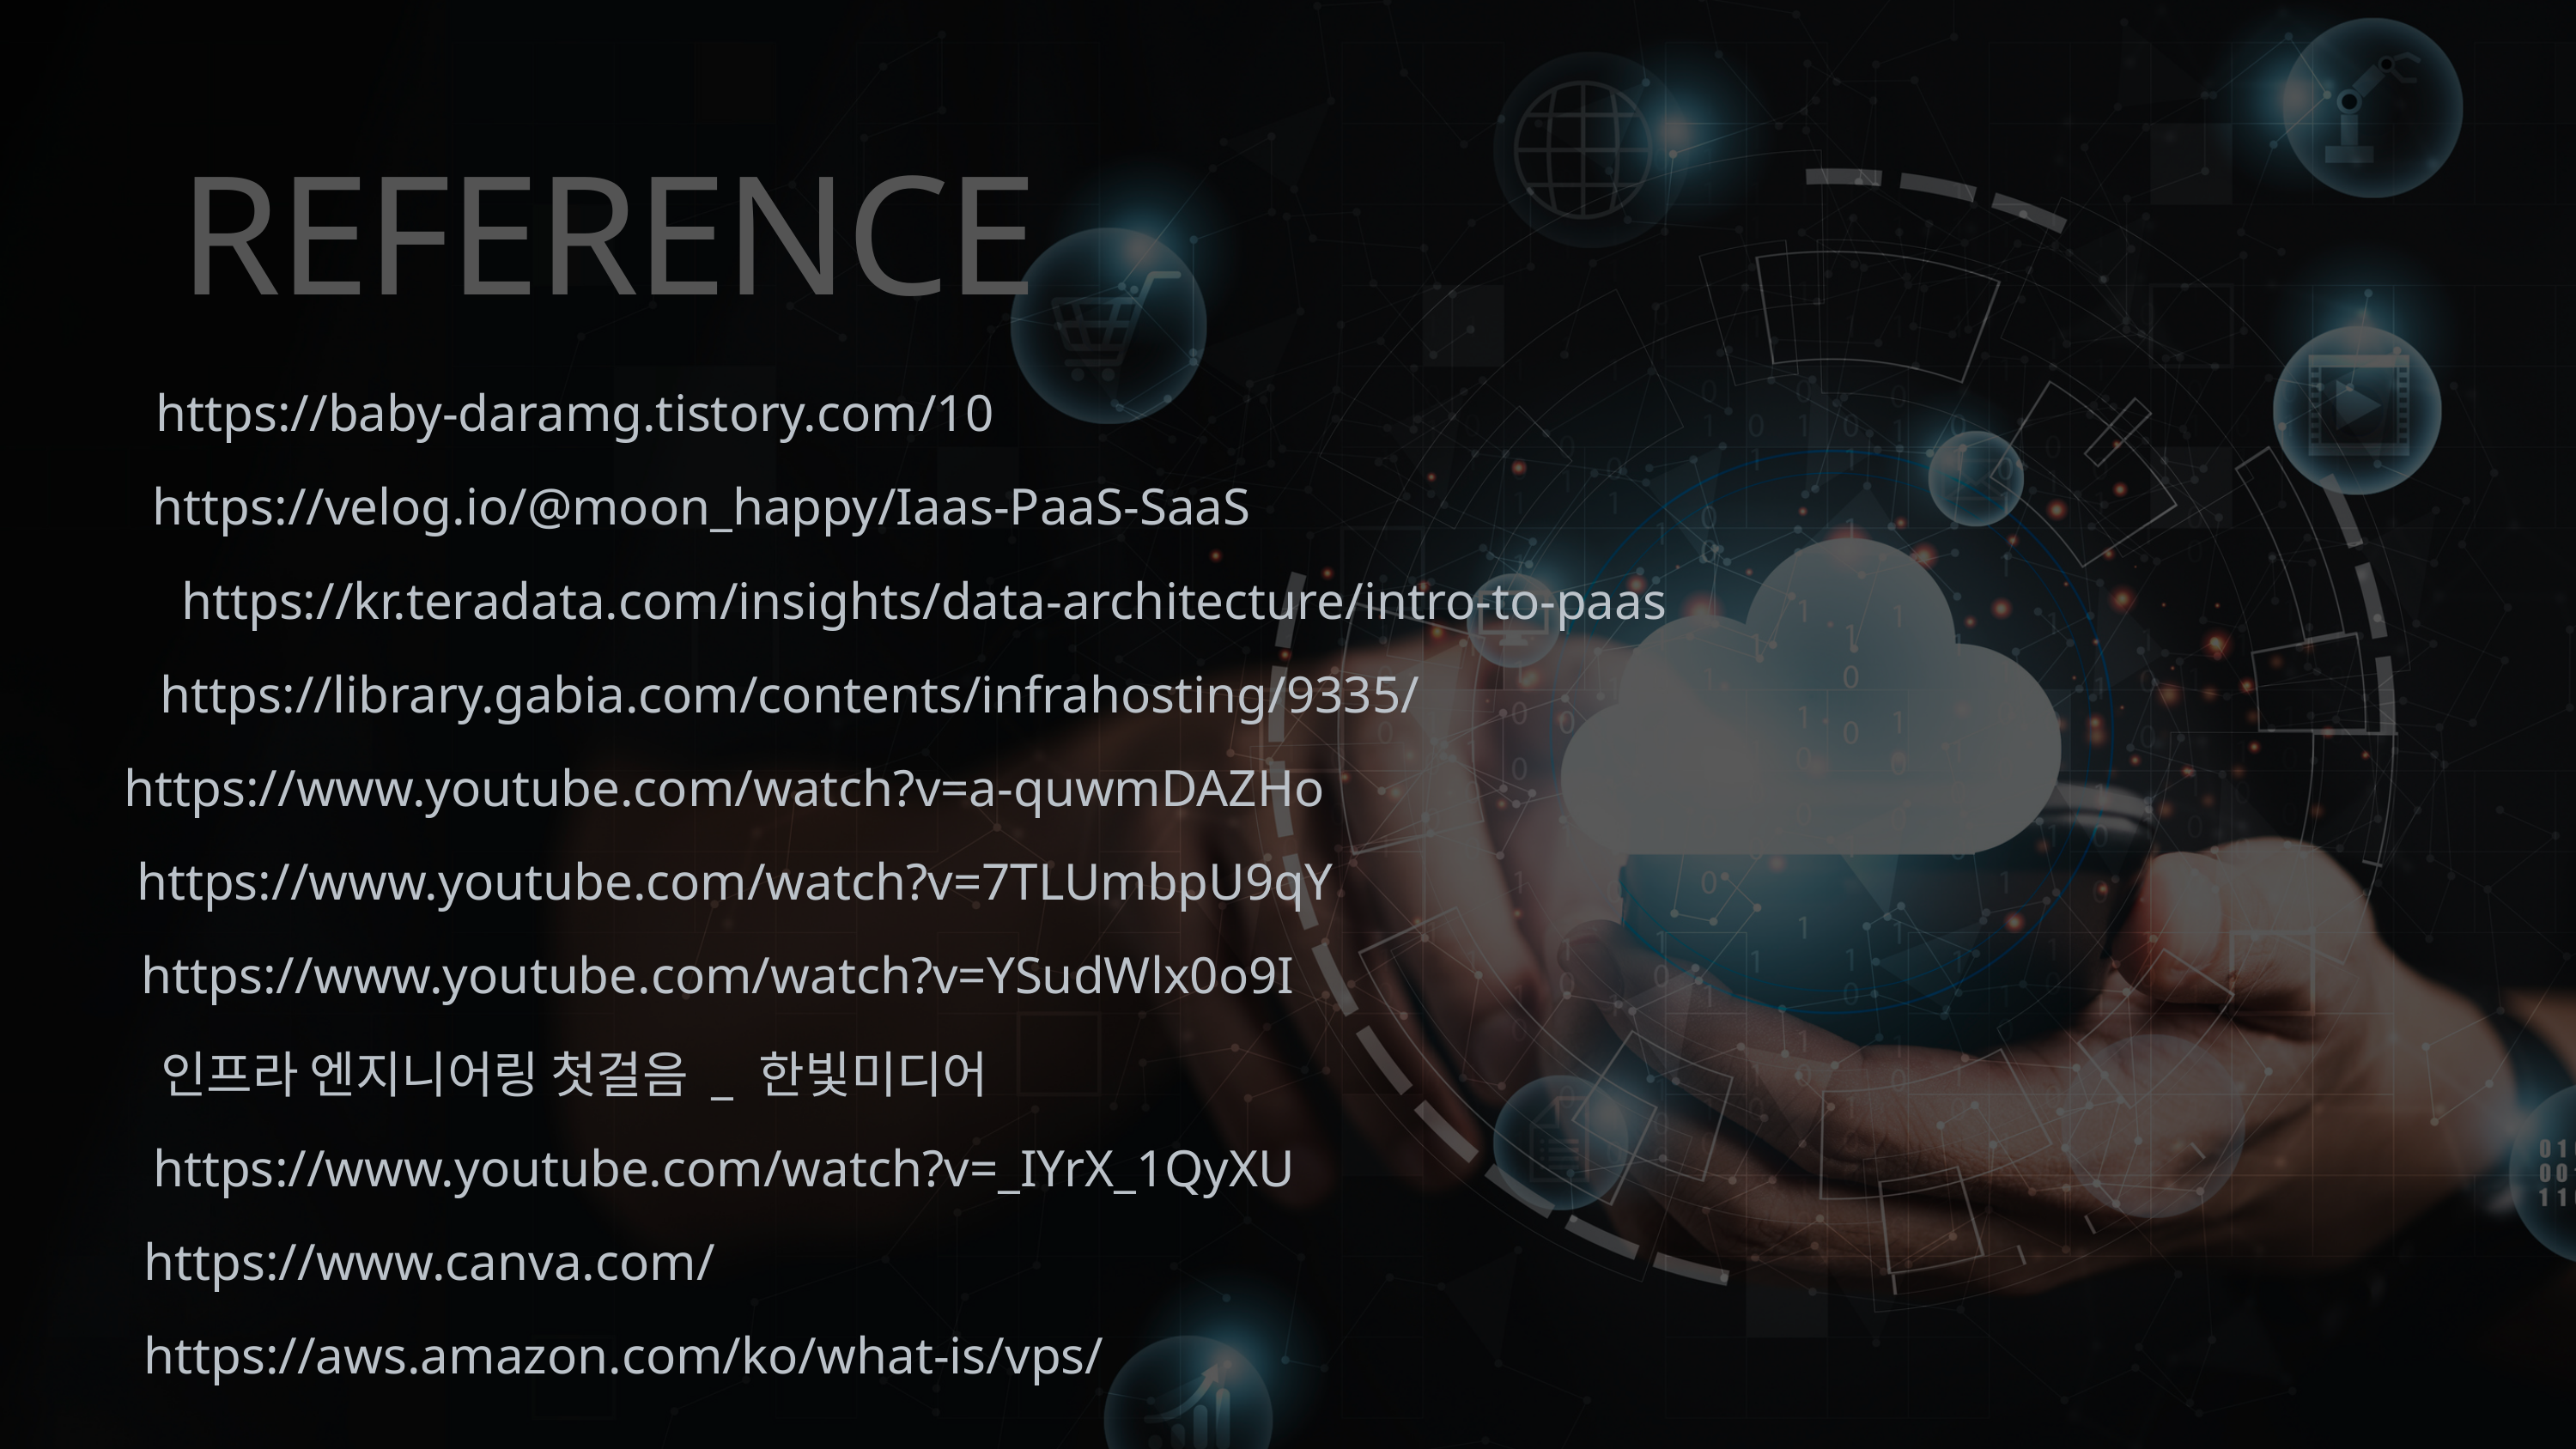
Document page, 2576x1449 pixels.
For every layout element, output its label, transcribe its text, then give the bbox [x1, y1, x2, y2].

text_box https://aws.amazon.com/ko/what-is/vps/ [21, 1326, 1226, 1385]
text_box https://baby-daramg.tistory.com/10 [42, 383, 1108, 441]
text_box https://www.youtube.com/watch?v=a-quwmDAZHo [0, 758, 1473, 816]
text_box https://velog.io/@moon_happy/Iaas-PaaS-SaaS [42, 477, 1362, 536]
text_box [144, 143, 939, 179]
text_box https://library.gabia.com/contents/infrahosting/9335/ [42, 664, 1538, 723]
text_box https://www.youtube.com/watch?v=YSudWlx0o9I [0, 946, 1473, 1004]
text_box REFERENCE [0, 179, 1344, 328]
text_box [0, 0, 2576, 1449]
text_box https://www.canva.com/ [21, 1232, 837, 1291]
text_box 인프라 엔지니어링 첫걸음 _ 한빛미디어 [5, 1045, 1145, 1103]
text_box https://www.youtube.com/watch?v=_IYrX_1QyXU [0, 1138, 1473, 1197]
text_box https://www.youtube.com/watch?v=7TLUmbpU9qY [0, 852, 1496, 911]
text_box https://kr.teradata.com/insights/data-architecture/intro-to-paas [42, 571, 1807, 629]
